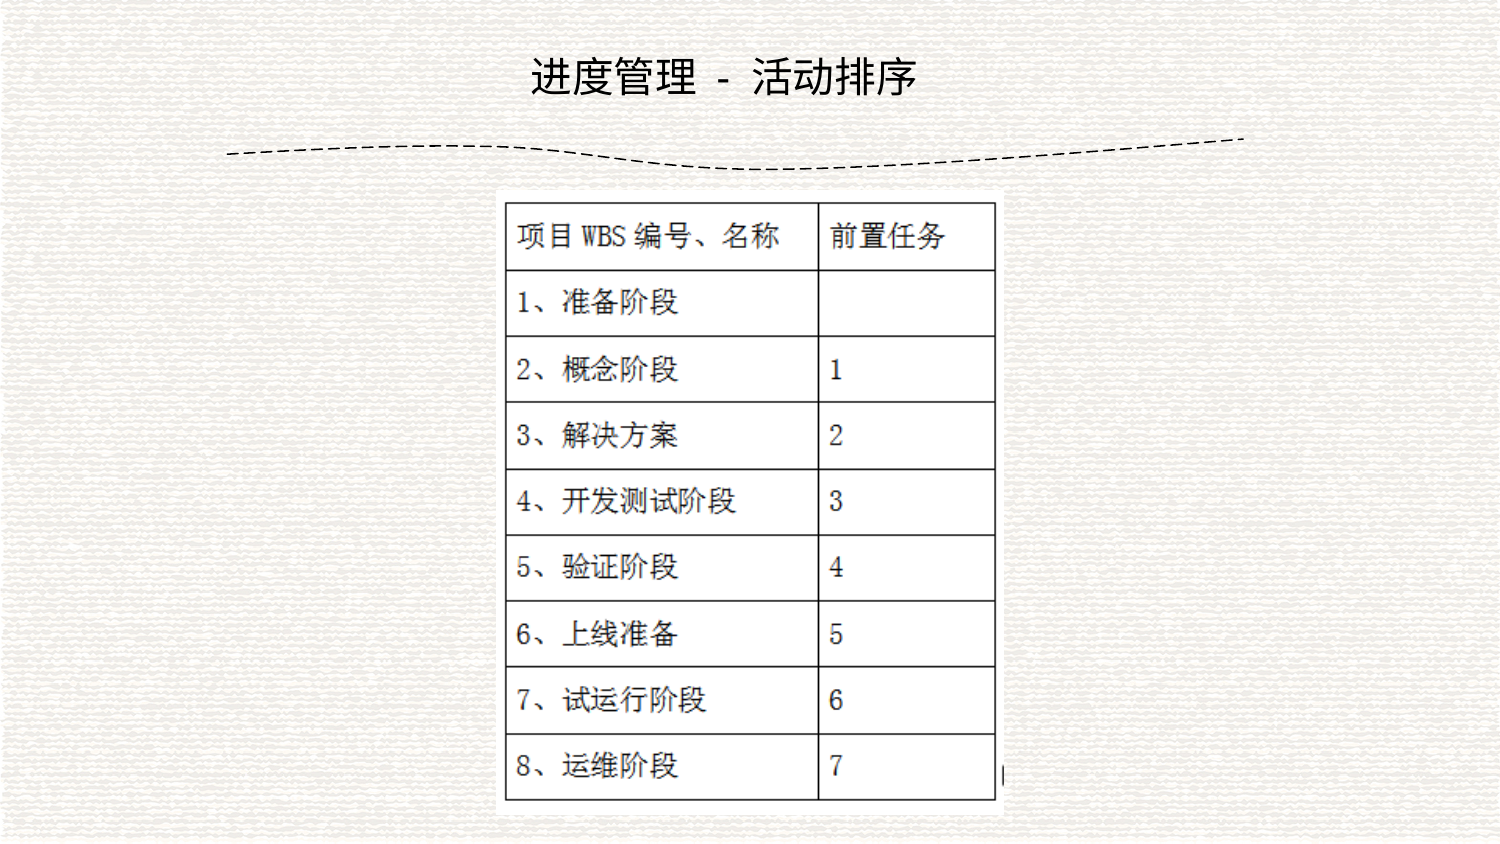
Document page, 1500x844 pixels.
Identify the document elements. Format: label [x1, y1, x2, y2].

picture [0, 0, 1500, 844]
text_box [227, 43, 1244, 170]
